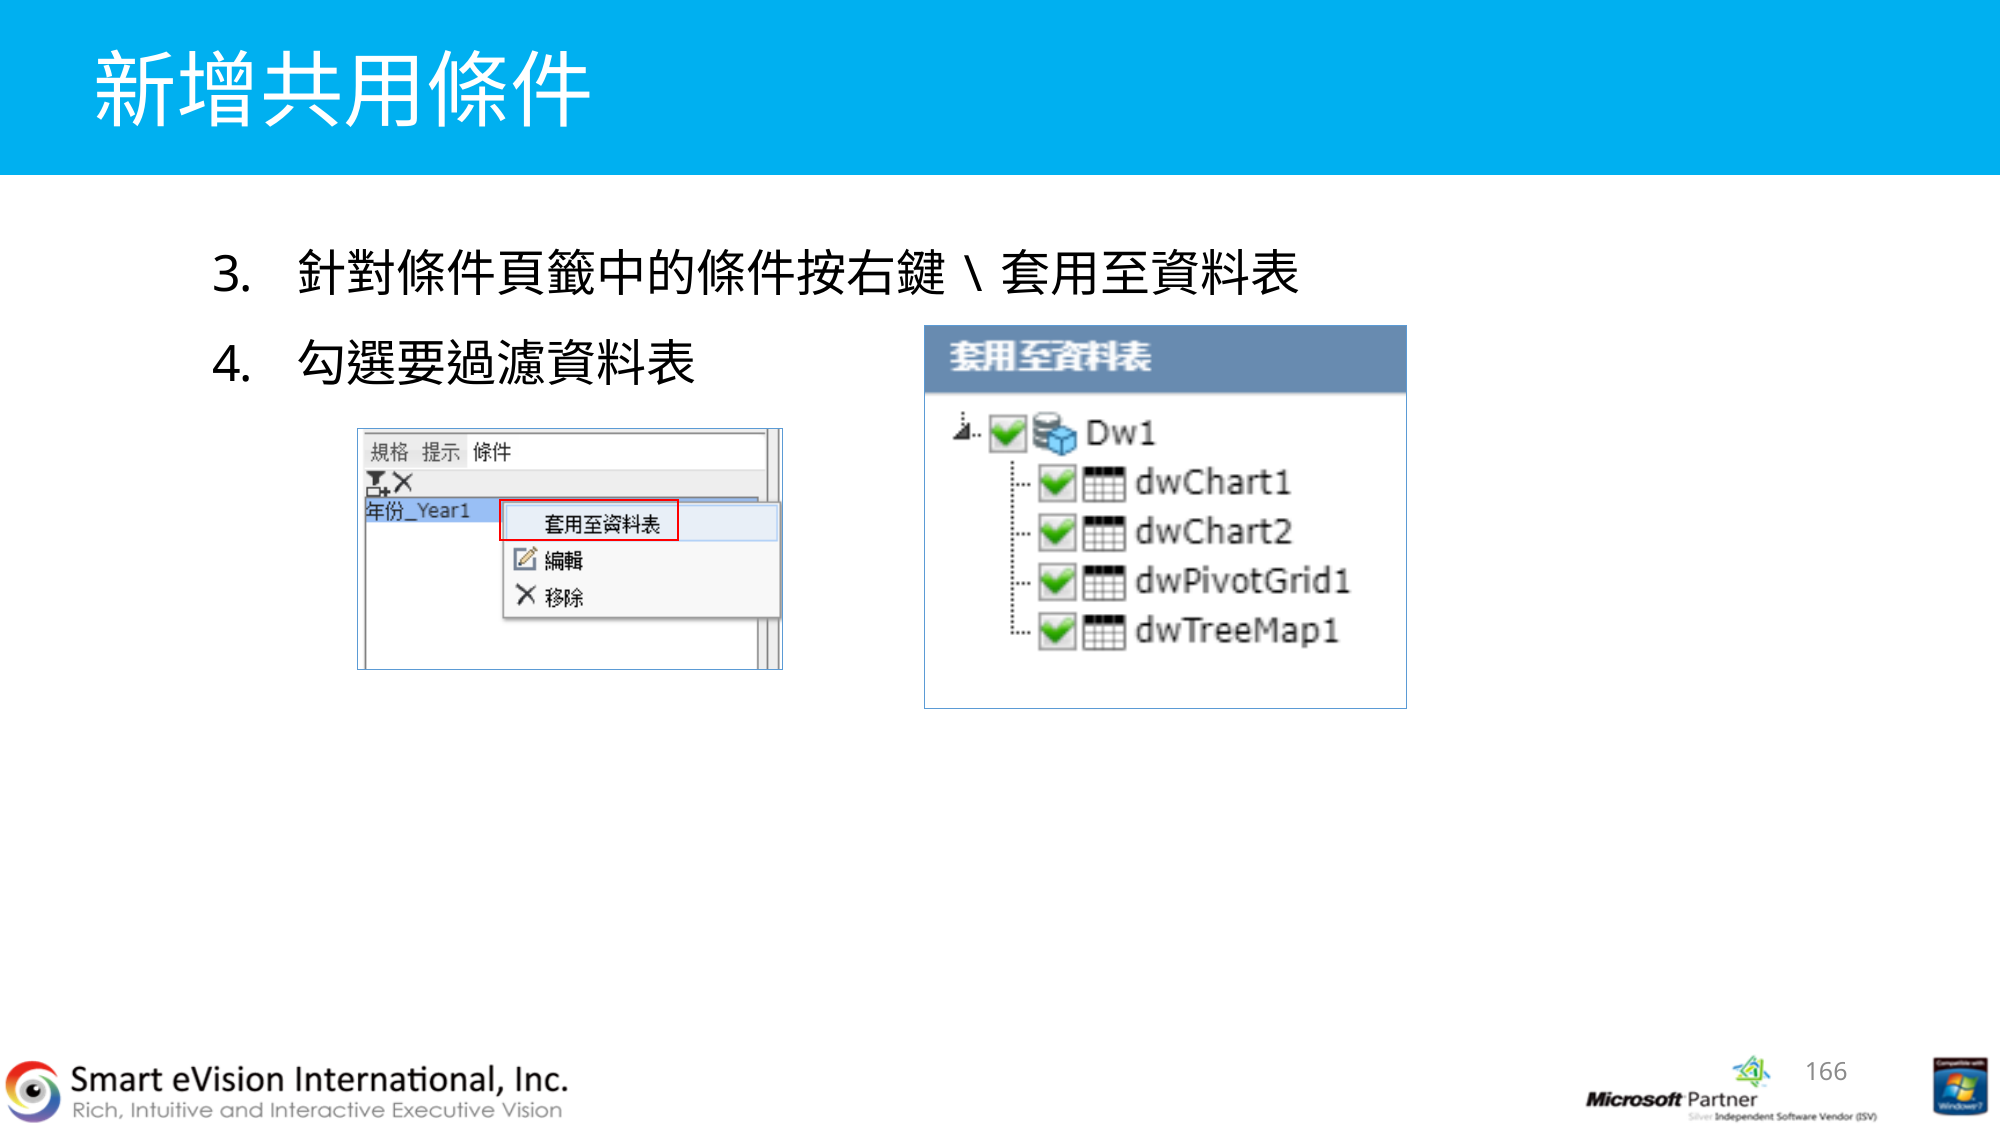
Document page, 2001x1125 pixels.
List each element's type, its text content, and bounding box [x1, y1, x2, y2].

title 新增共用條件 [78, 29, 1843, 145]
list 針對條件頁籤中的條件按右鍵\套用至資料表 勾選要過濾資料表 [197, 204, 1782, 417]
picture [924, 325, 1407, 709]
picture [357, 428, 783, 670]
slide_number 166 [1325, 1042, 1863, 1103]
